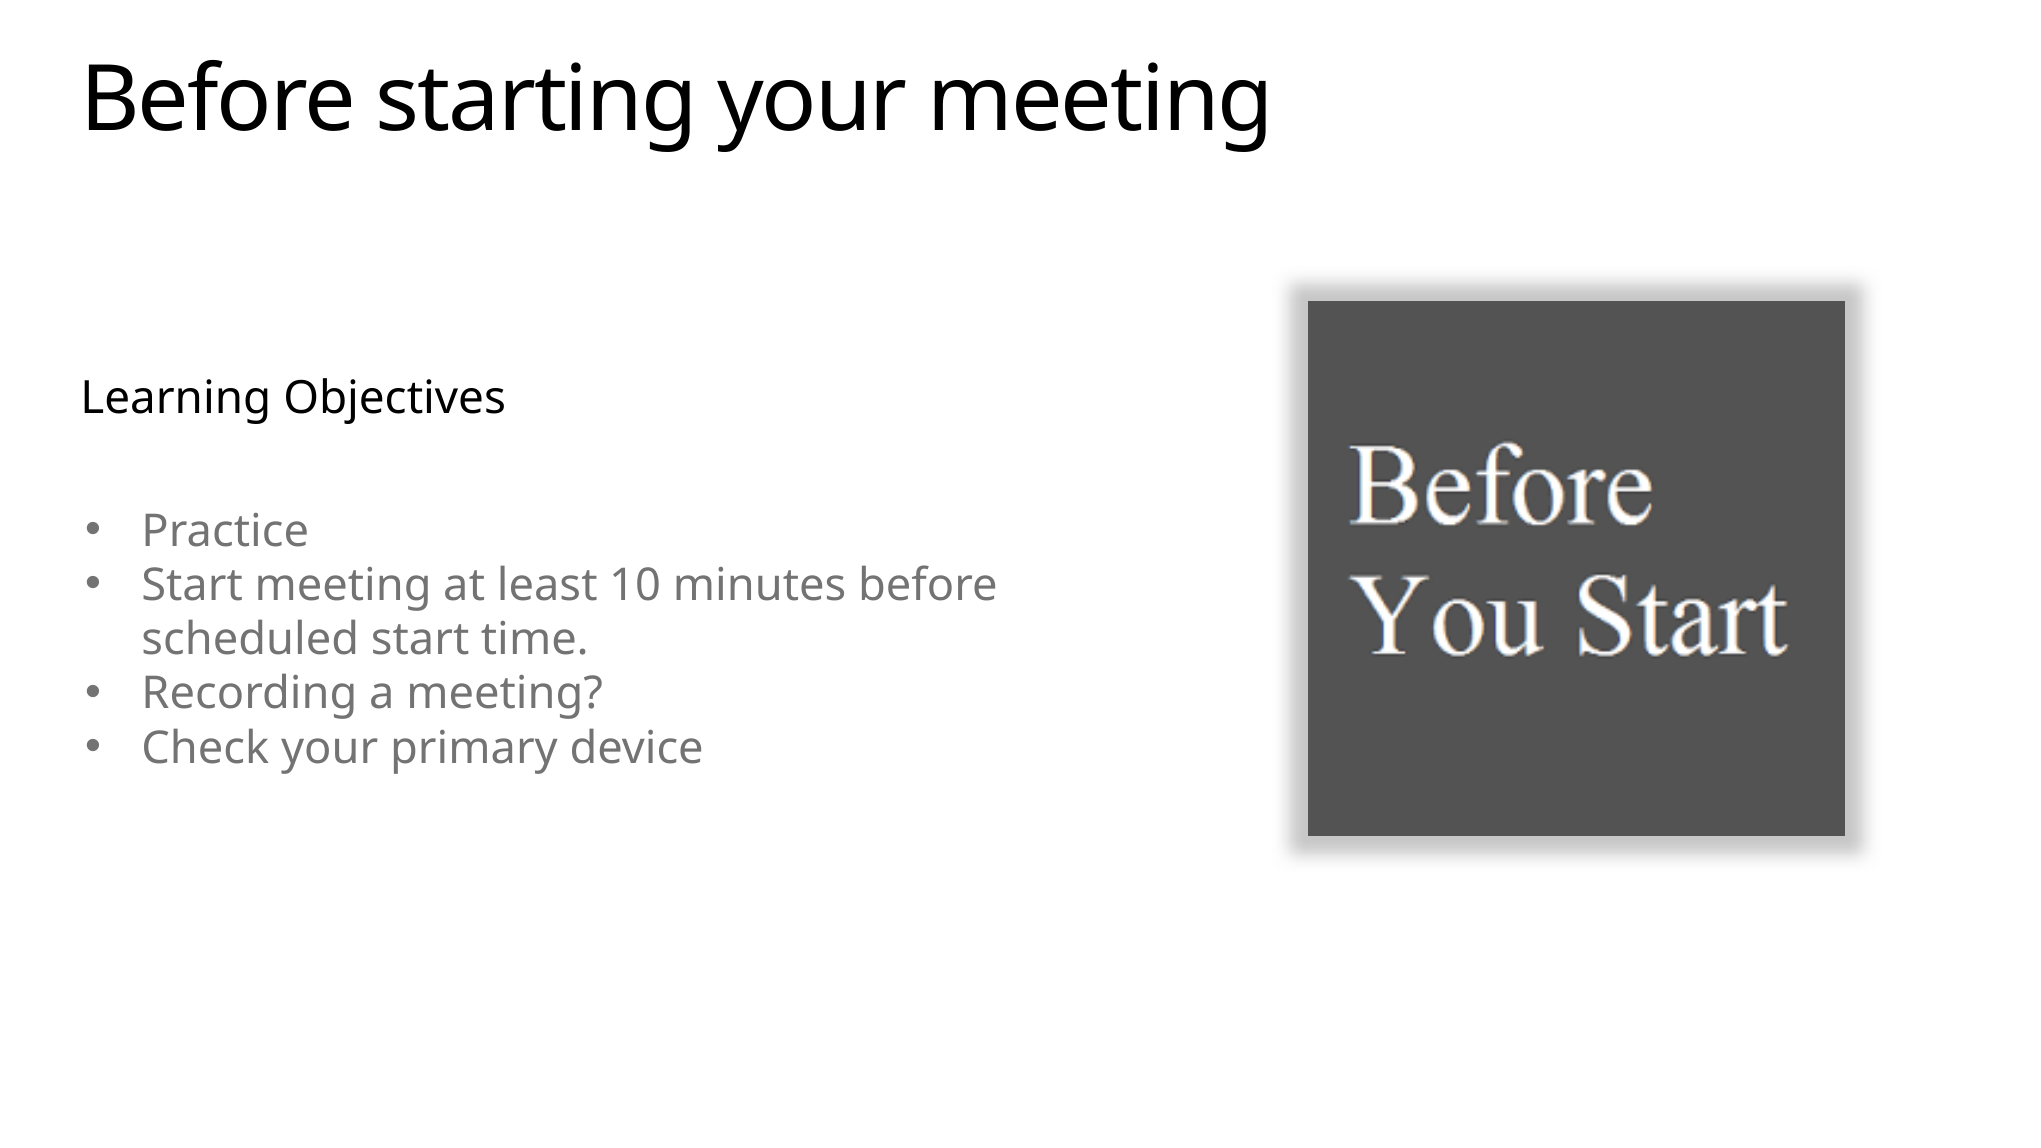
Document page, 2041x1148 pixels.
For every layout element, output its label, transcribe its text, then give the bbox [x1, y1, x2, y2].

picture [1308, 301, 1846, 837]
list Before starting your meeting [80, 51, 2041, 180]
list Learning Objectives [80, 367, 633, 431]
text_box Practice Start meeting at least 10 minutes before scheduled start time. Recording a meeting? Check your primary device [70, 493, 1019, 889]
